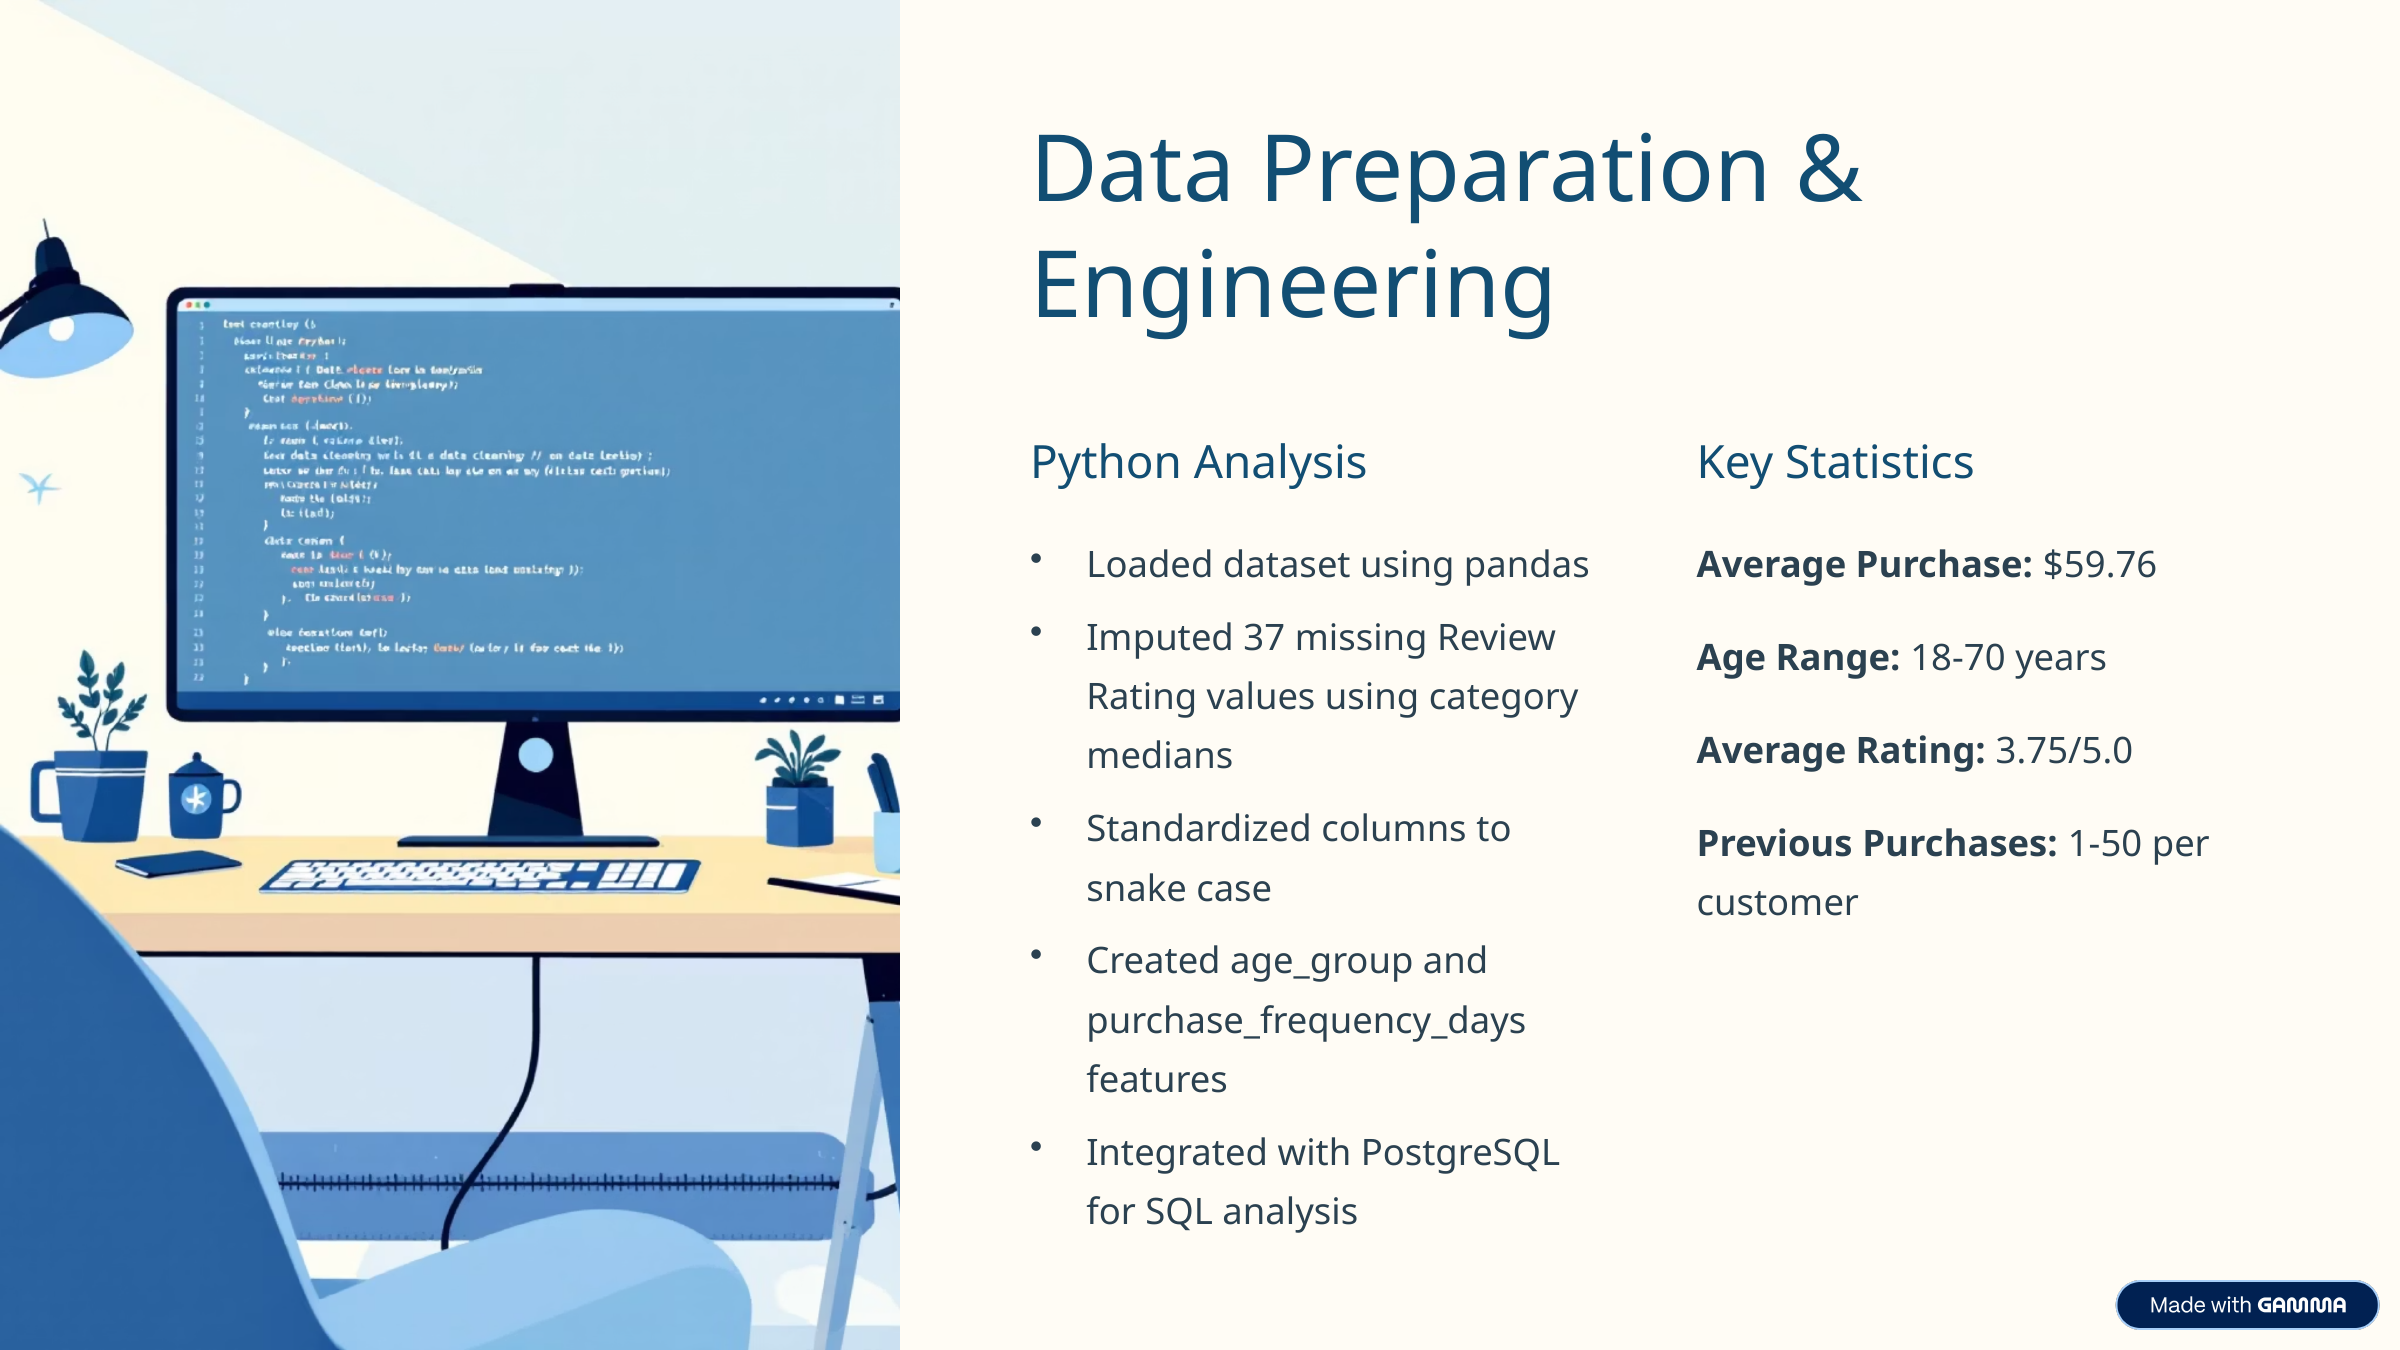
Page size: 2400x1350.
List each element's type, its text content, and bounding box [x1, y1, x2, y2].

text_box Integrated with PostgreSQL for SQL analysis [1030, 1113, 1605, 1233]
picture [2106, 1271, 2389, 1339]
text_box Imputed 37 missing Review Rating values using category medians [1030, 597, 1605, 777]
text_box Created age_group and purchase_frequency_days features [1030, 921, 1605, 1101]
text_box Standardized columns to snake case [1030, 789, 1605, 909]
text_box Key Statistics [1696, 430, 2162, 489]
text_box Previous Purchases: 1-50 per customer [1696, 804, 2271, 924]
text_box Data Preparation & Engineering [1030, 104, 2270, 338]
picture [0, 0, 900, 1350]
text_box Average Purchase: $59.76 [1696, 525, 2271, 585]
text_box Python Analysis [1030, 430, 1496, 489]
text_box Average Rating: 3.75/5.0 [1696, 711, 2271, 771]
text_box Age Range: 18-70 years [1696, 618, 2271, 678]
text_box Loaded dataset using pandas [1030, 525, 1605, 585]
